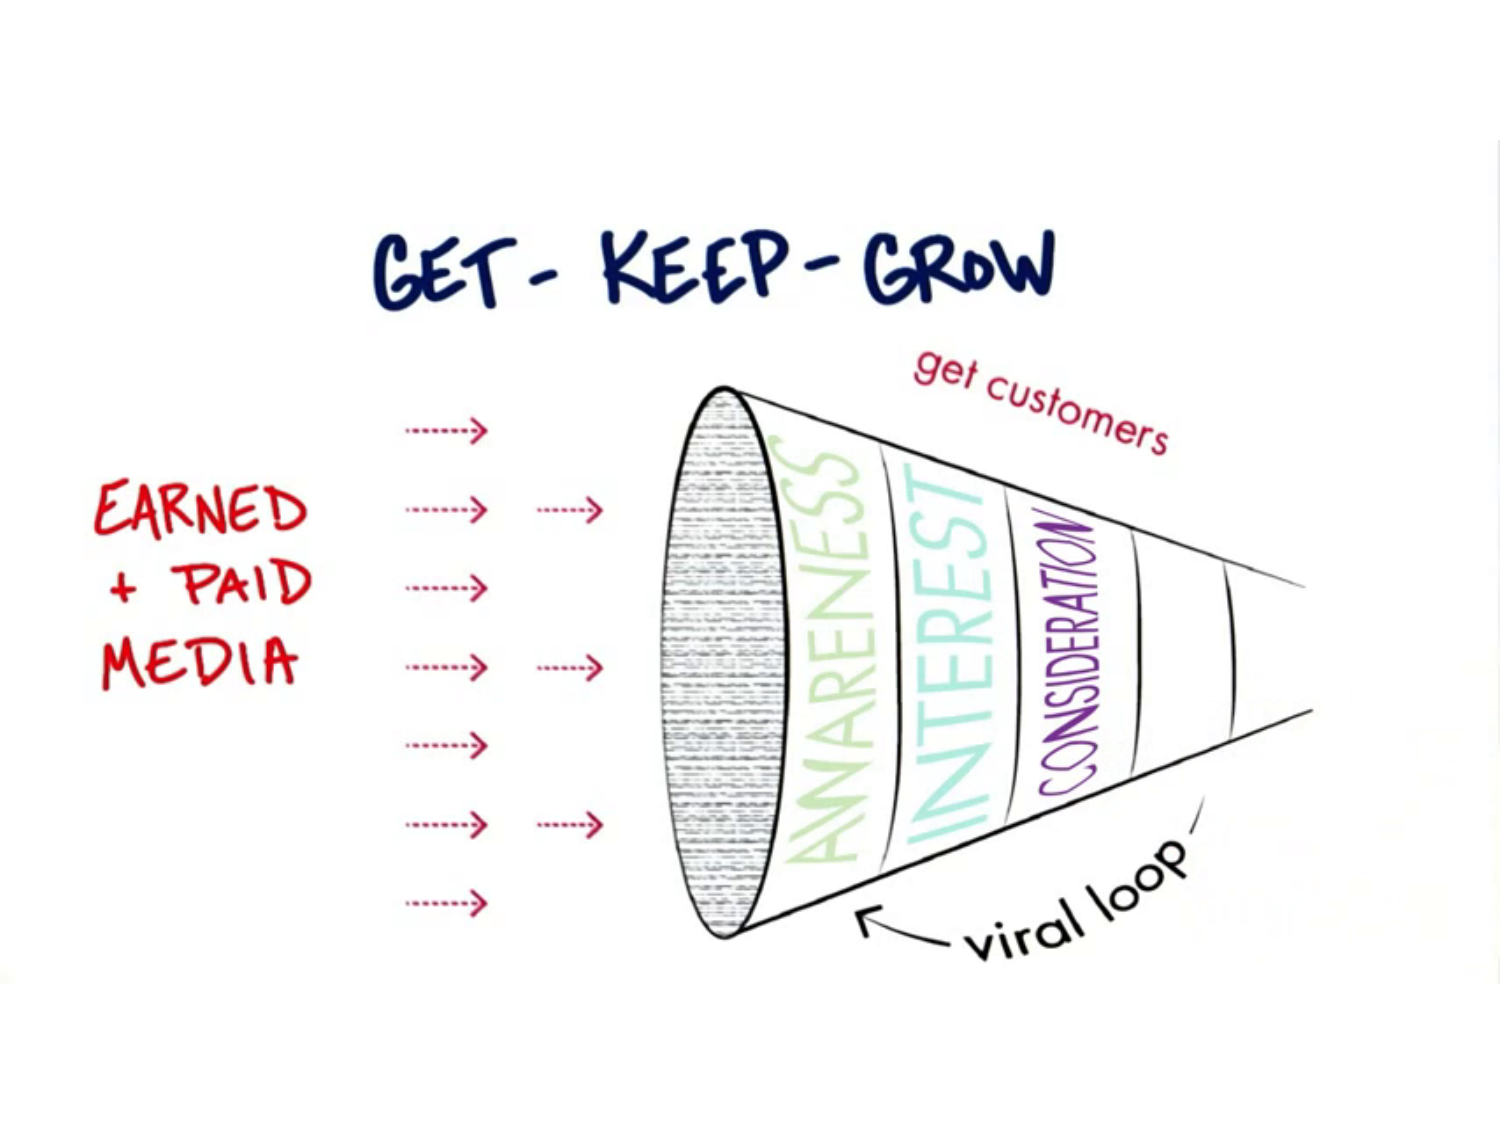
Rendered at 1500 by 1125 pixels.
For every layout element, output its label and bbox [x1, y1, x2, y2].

picture [0, 140, 1500, 985]
